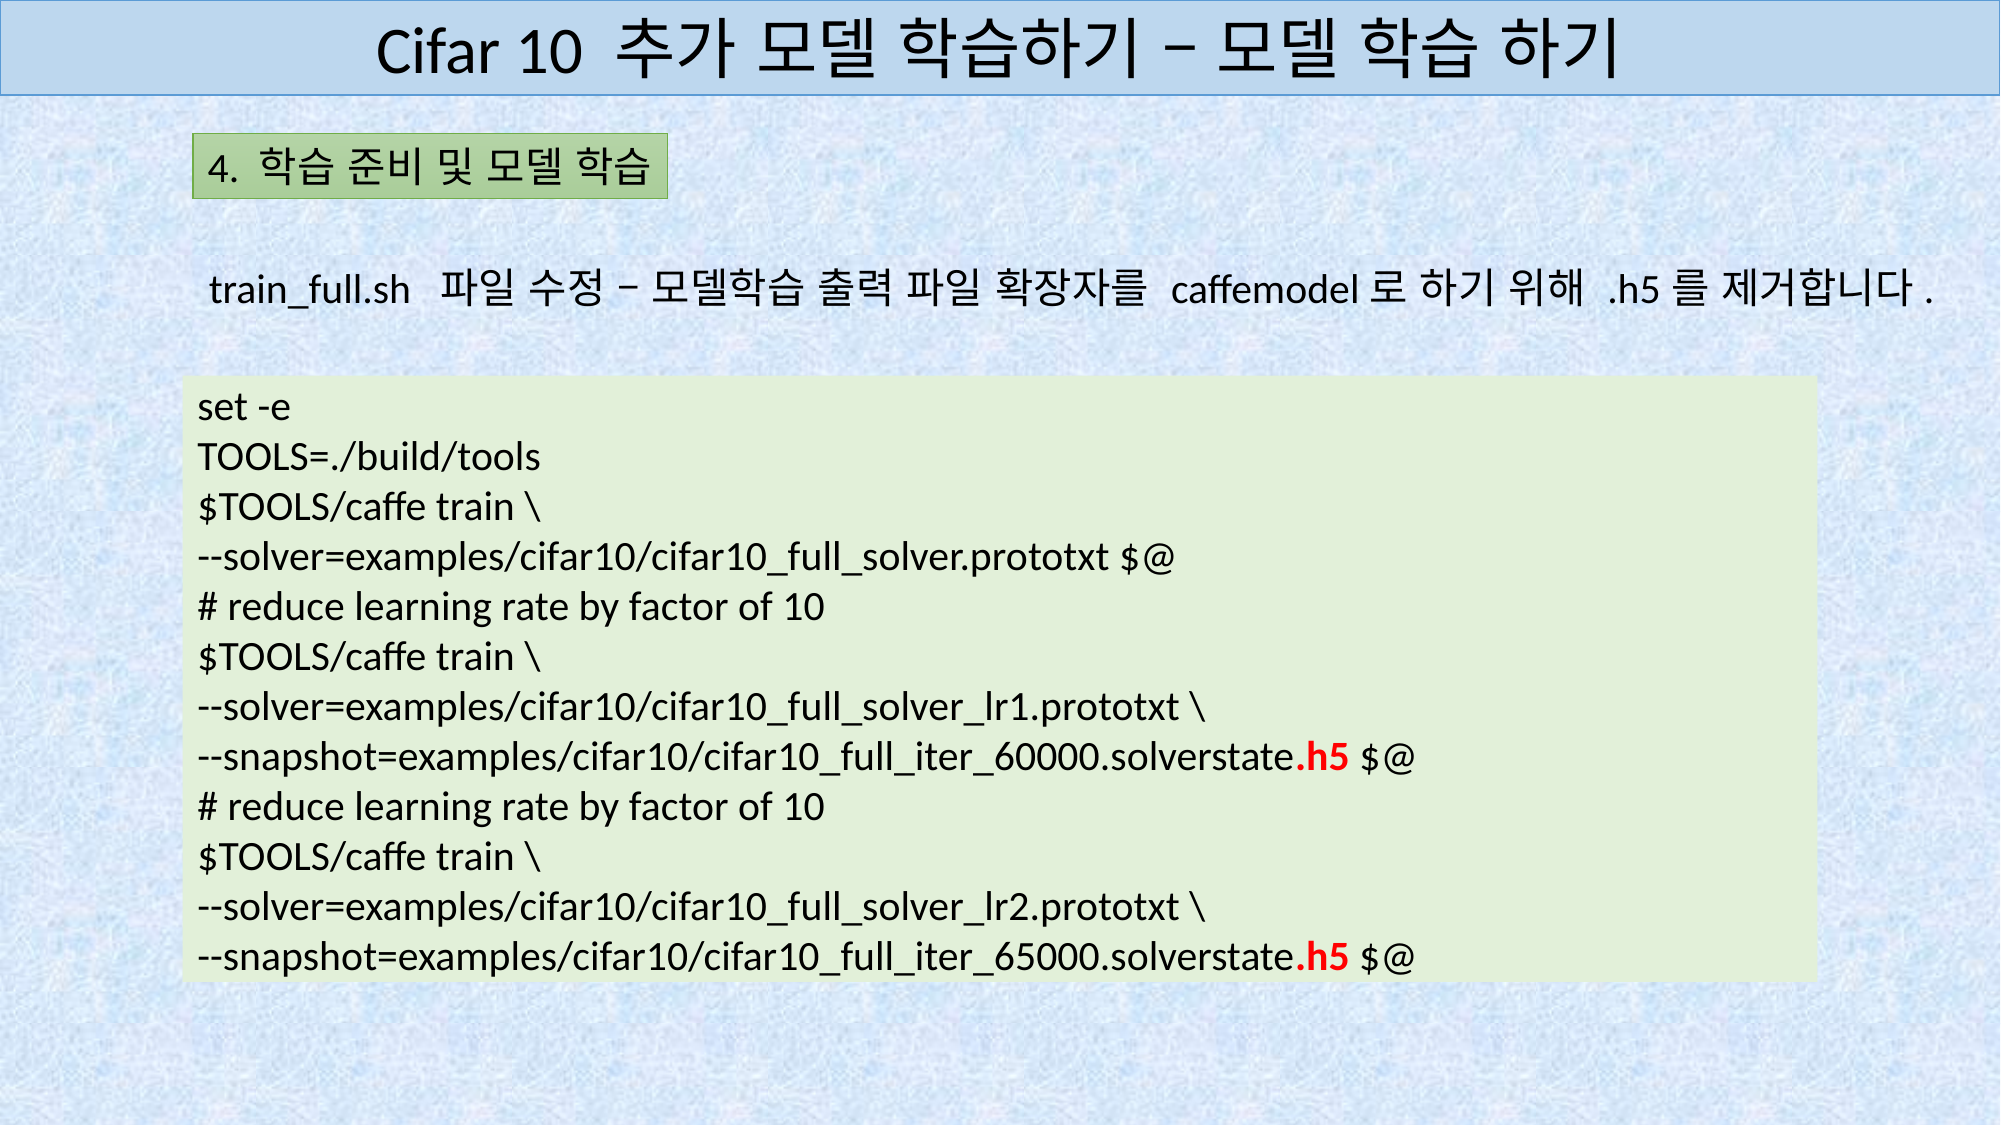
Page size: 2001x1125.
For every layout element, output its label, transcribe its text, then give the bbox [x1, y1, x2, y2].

text_box set -e TOOLS=./build/tools $TOOLS/caffe train \ --solver=examples/cifar10/cifar10_full_solver.prototxt $@ # reduce learning rate by factor of 10 $TOOLS/caffe train \ --solver=examples/cifar10/cifar10_full_solver_lr1.prototxt \ --snapshot=examples/cifar10/cifar10_full_iter_60000.solverstate.h5 $@ # reduce learning rate by factor of 10 $TOOLS/caffe train \ --solver=examples/cifar10/cifar10_full_solver_lr2.prototxt \ --snapshot=examples/cifar10/cifar10_full_iter_65000.solverstate.h5 $@ [182, 375, 1818, 982]
text_box 4. 학습 준비 및 모델 학습 [192, 133, 668, 199]
text_box Cifar 10 추가 모델 학습하기 – 모델 학습 하기 [0, 0, 2000, 96]
text_box train_full.sh 파일 수정 – 모델학습 출력 파일 확장자를 caffemodel로 하기 위해 .h5를 제거합니다. [193, 254, 1969, 320]
picture [0, 0, 2001, 1125]
